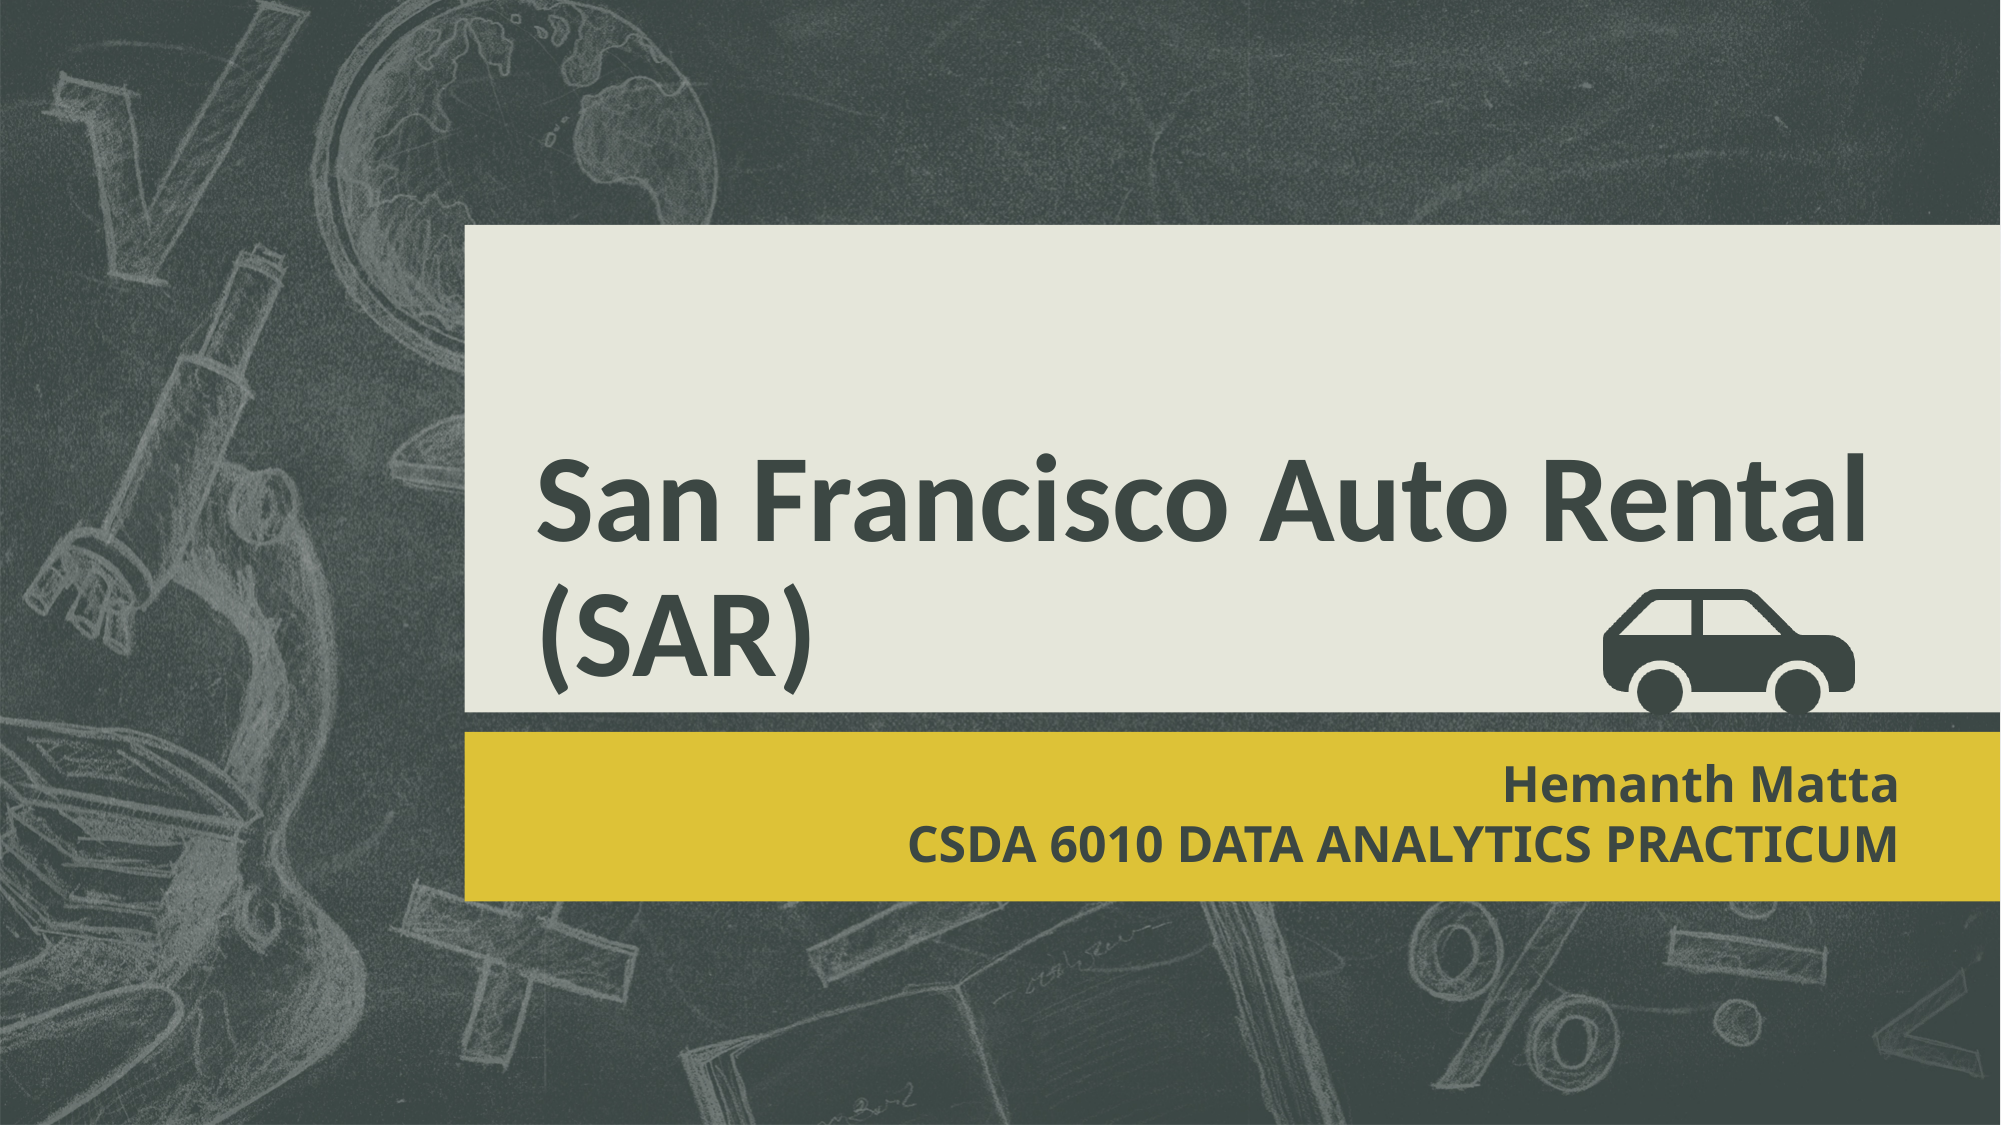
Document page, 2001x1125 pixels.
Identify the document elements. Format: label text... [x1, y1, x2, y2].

subtitle Hemanth Matta CSDA 6010 DATA ANALYTICS PRACTICUM [520, 744, 1916, 887]
picture [0, 0, 2001, 1125]
title San Francisco Auto Rental (SAR) [520, 318, 1916, 711]
